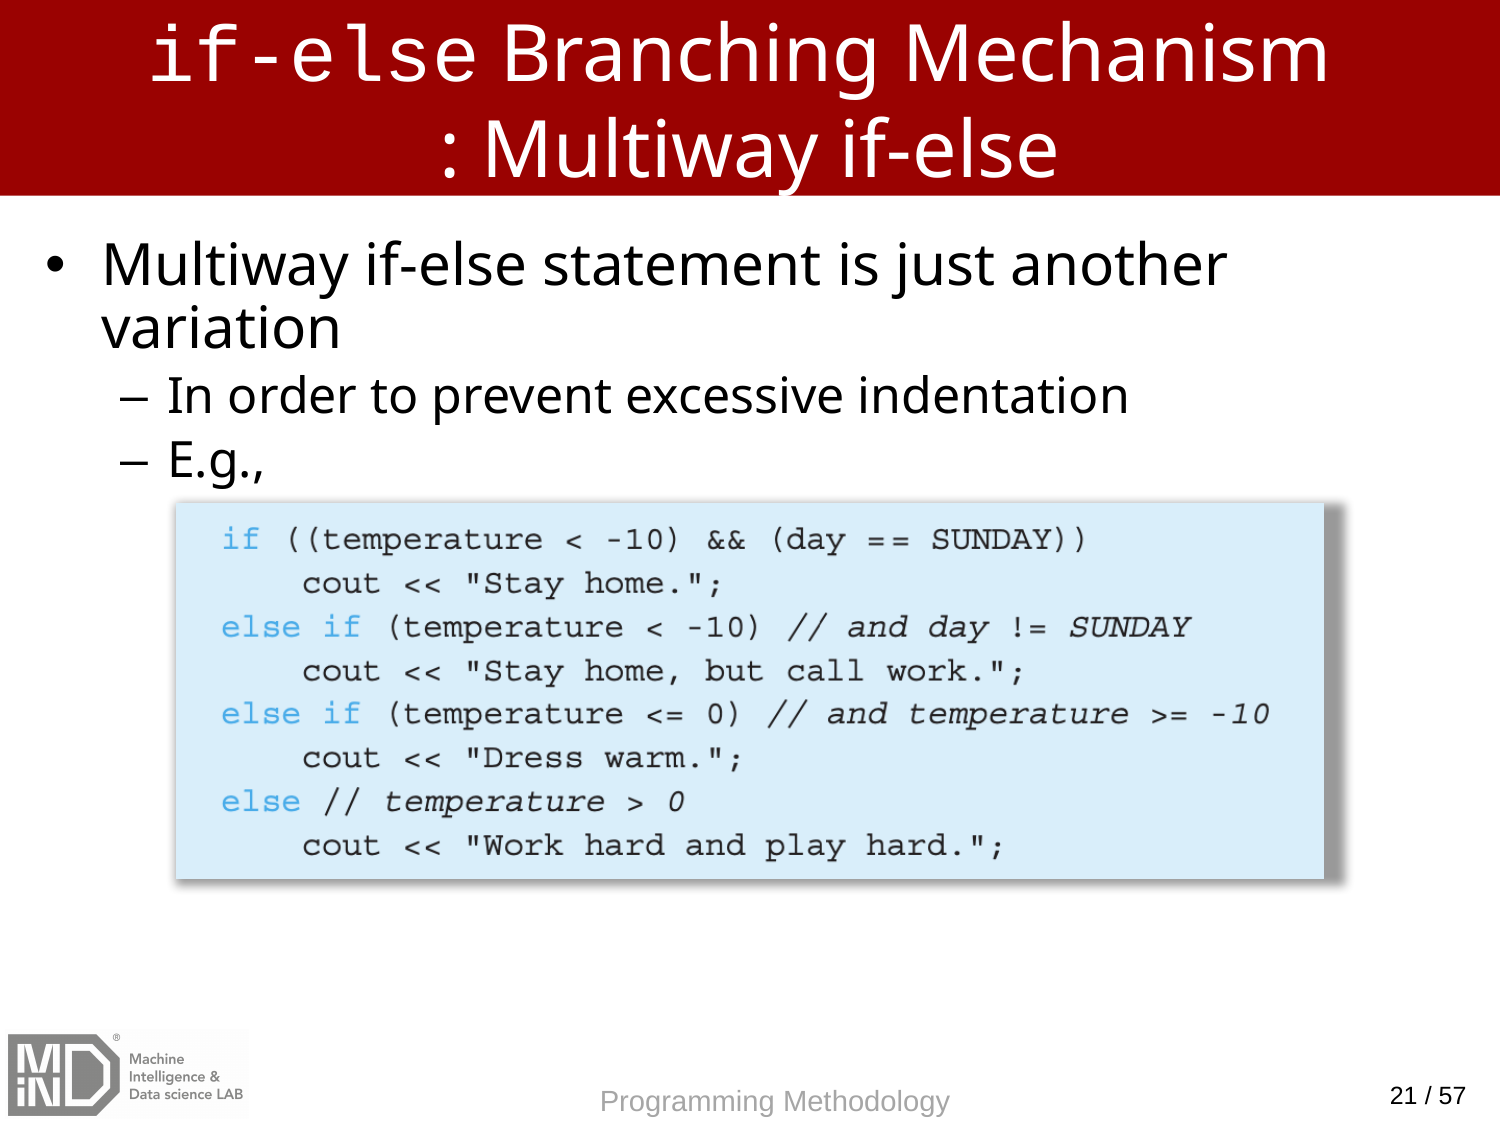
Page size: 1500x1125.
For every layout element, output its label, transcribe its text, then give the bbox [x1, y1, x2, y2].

slide_number 21 / 57 [1144, 1064, 1482, 1125]
text_box Multiway if-else statement is just another variation In order to prevent excessive indentation E.g., [30, 227, 1459, 1005]
title if-else Branching Mechanism : Multiway if-else [0, 0, 1500, 196]
picture [175, 503, 1325, 880]
picture [5, 1029, 249, 1119]
